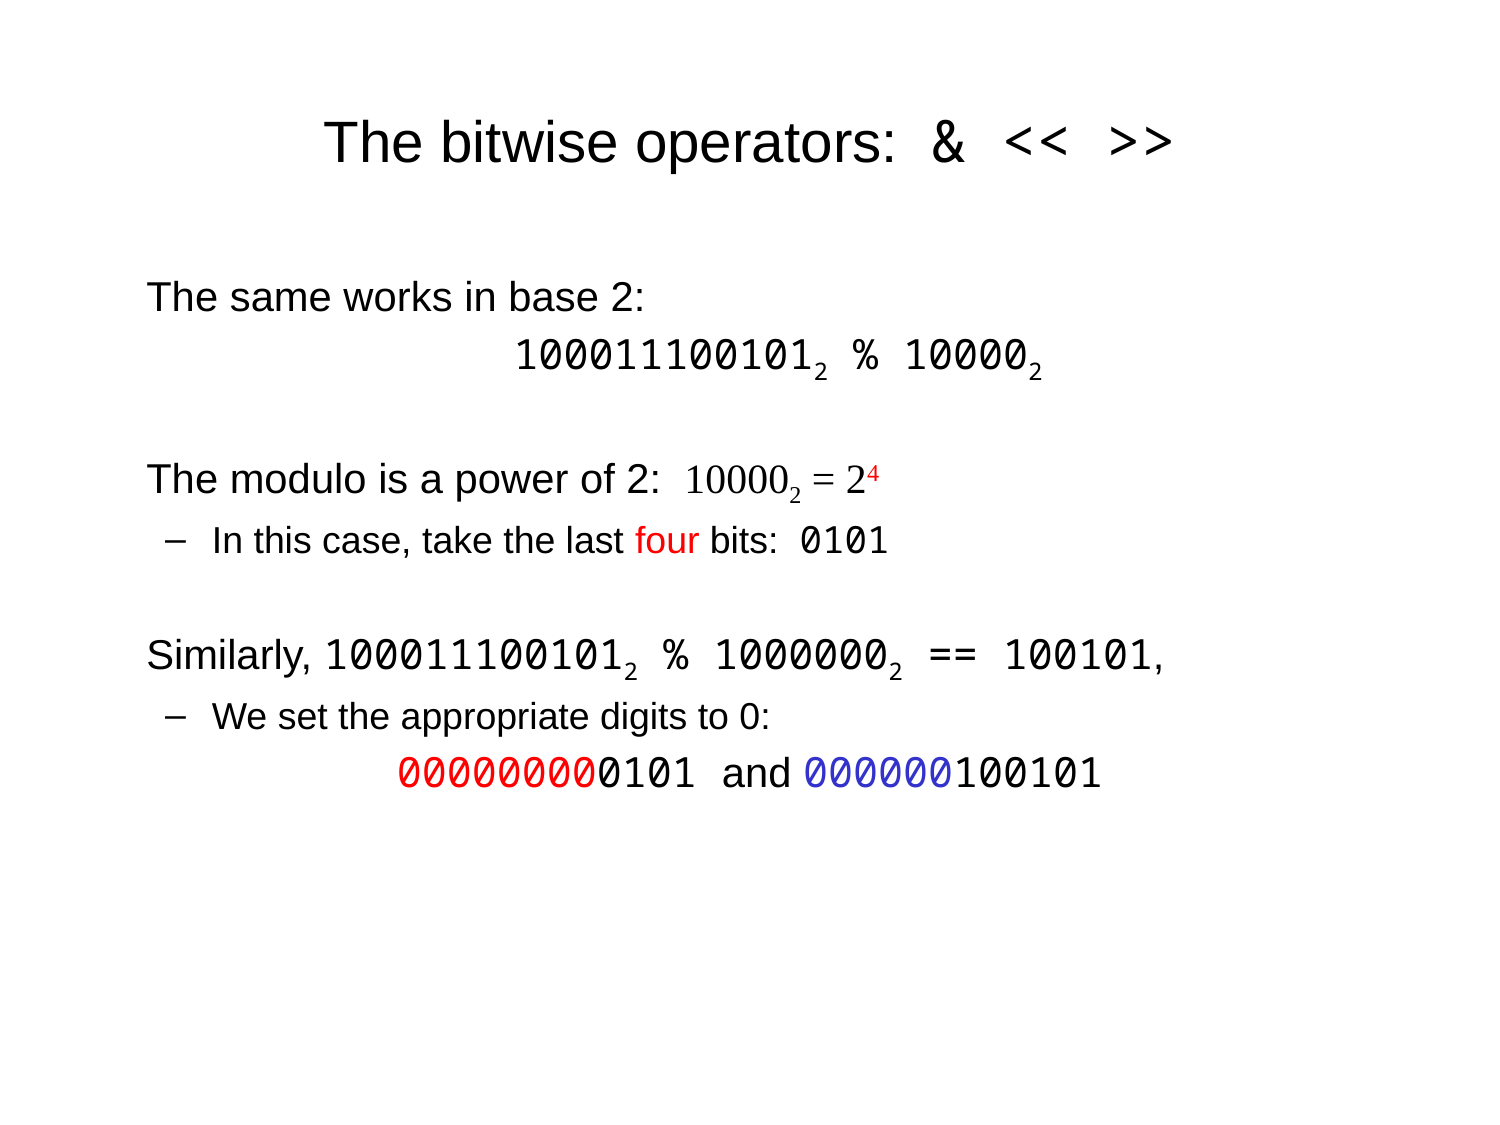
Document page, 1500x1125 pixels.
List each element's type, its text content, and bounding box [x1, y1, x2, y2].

title The bitwise operators: & << >> [74, 44, 1426, 233]
list The same works in base 2: 1000111001012 % 100002 The modulo is a power of 2: 100002 = 24 In this case, take the last four bits: 0101 Similarly, 1000111001012 % 10000002 == 100101, We set the appropriate digits to 0: 000000000101 and 000000100101 [74, 262, 1426, 1006]
